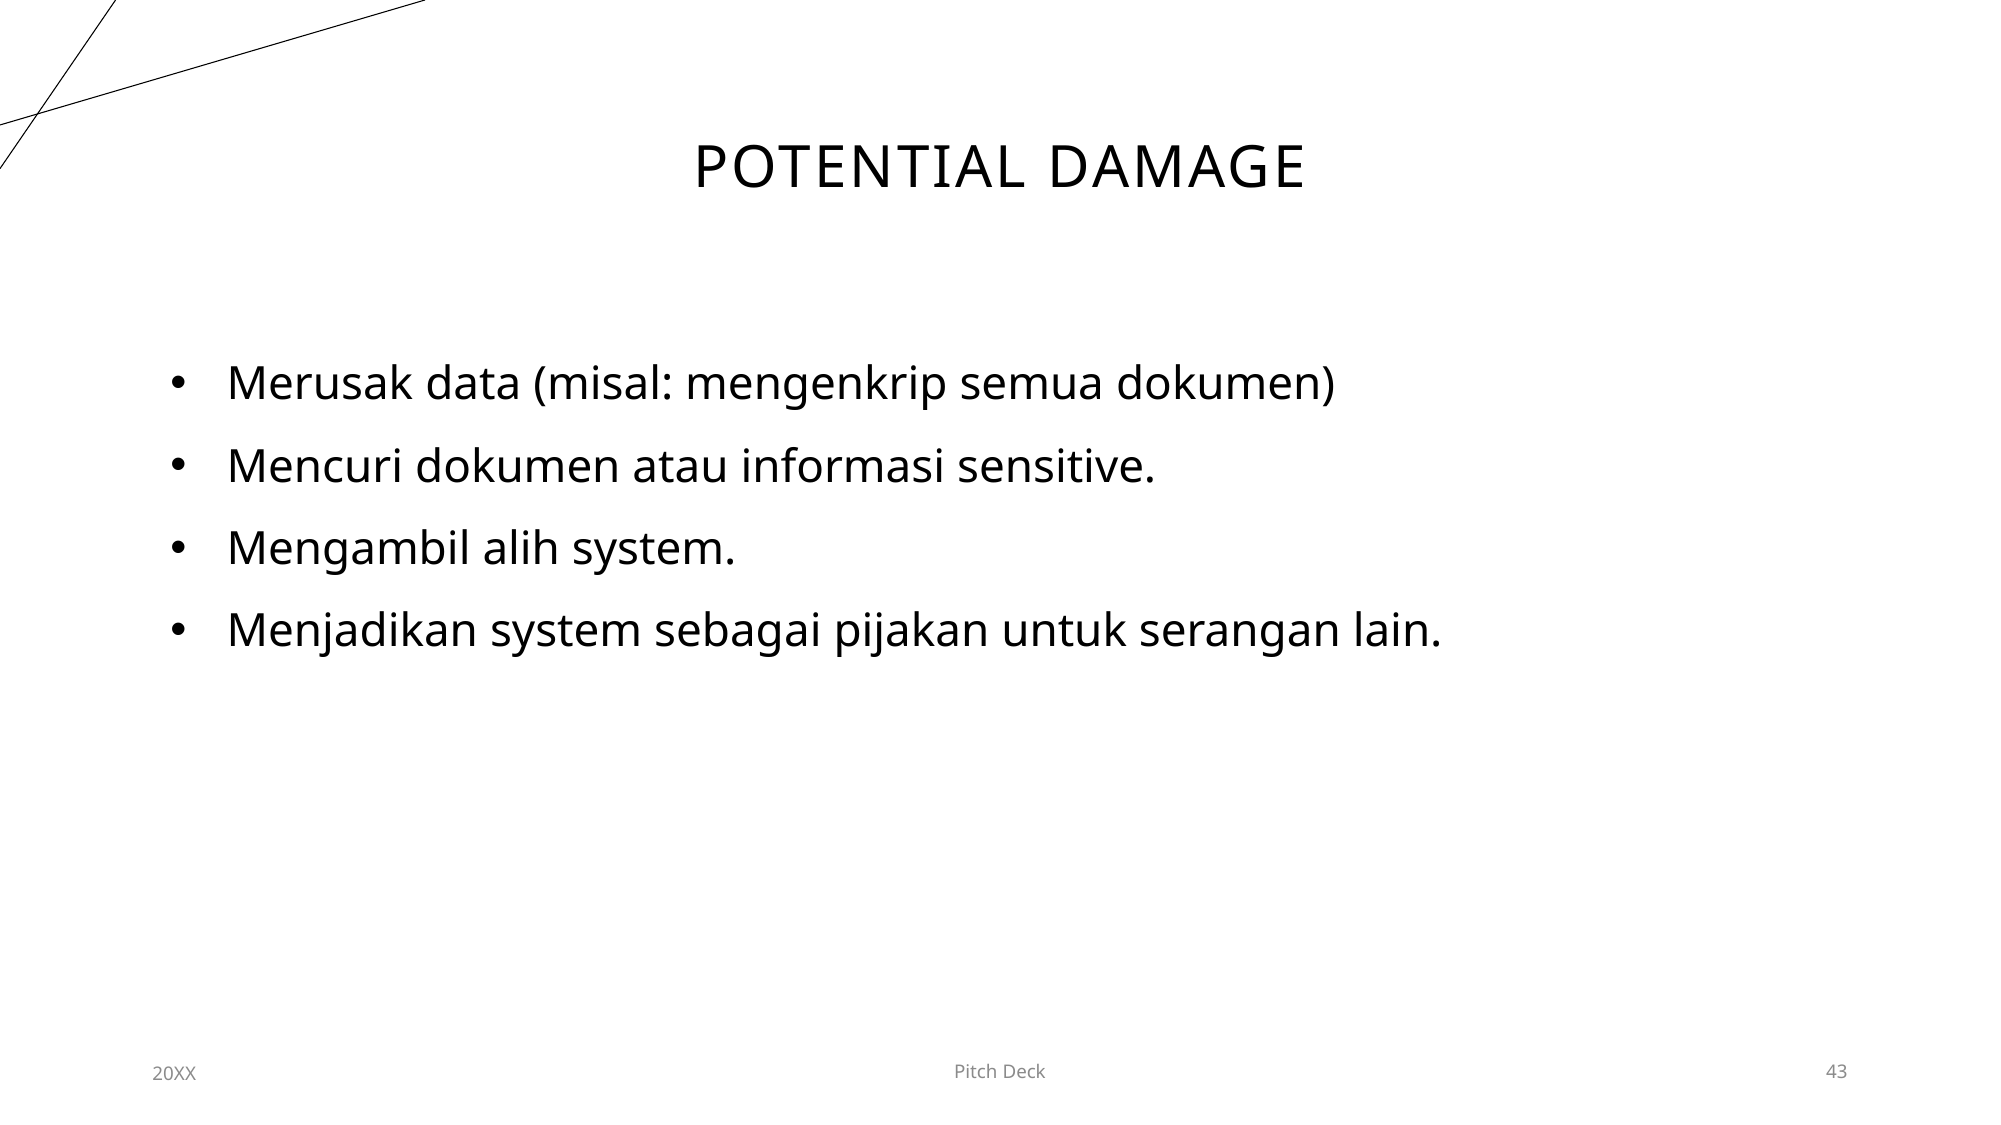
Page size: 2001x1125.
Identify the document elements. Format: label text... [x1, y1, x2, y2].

footer Pitch Deck [662, 1042, 1338, 1103]
slide_number 43 [1412, 1042, 1863, 1103]
text_box Merusak data (misal: mengenkrip semua dokumen) Mencuri dokumen atau informasi sensitive. Mengambil alih system. Menjadikan system sebagai pijakan untuk serangan lain. [80, 318, 1706, 664]
title POTENTIAL DAMAGE [137, 59, 1863, 278]
slide_number 20XX [137, 1042, 588, 1103]
